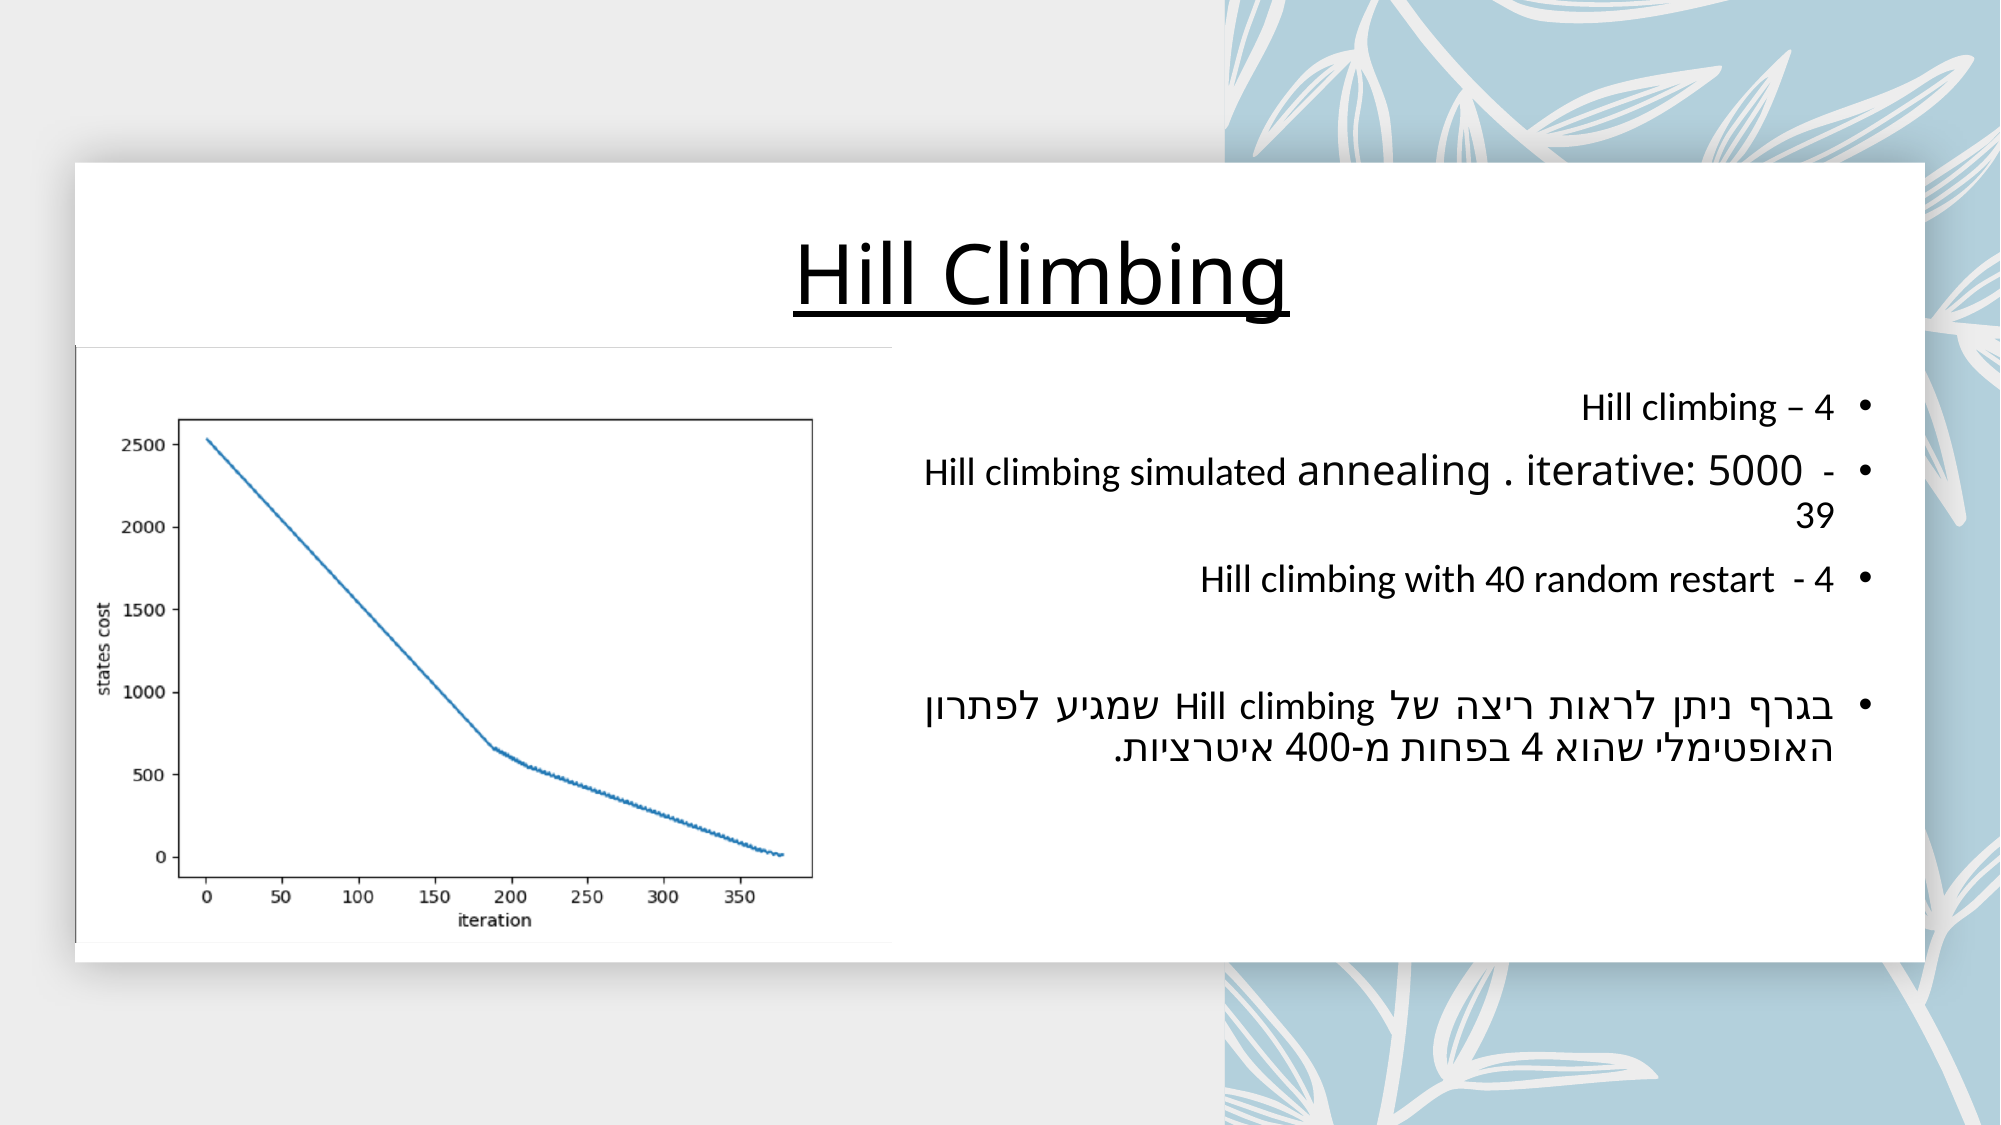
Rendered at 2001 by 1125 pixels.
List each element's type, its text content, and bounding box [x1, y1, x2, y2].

picture [74, 345, 892, 943]
text_box [0, 0, 1224, 1125]
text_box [1224, 0, 2000, 1125]
title Hill Climbing [778, 225, 1224, 351]
list Hill climbing – 4 Hill climbing simulated annealing . iterative: 5000 - 39 Hill climbing with 40 random restart - 4 בגרף ניתן לראות ריצה של Hill climbing שמגיע לפתרון האופטימלי שהוא 4 בפחות מ-400 איטרציות. [909, 310, 1224, 908]
text_box [74, 351, 1224, 964]
text_box [74, 161, 1224, 345]
